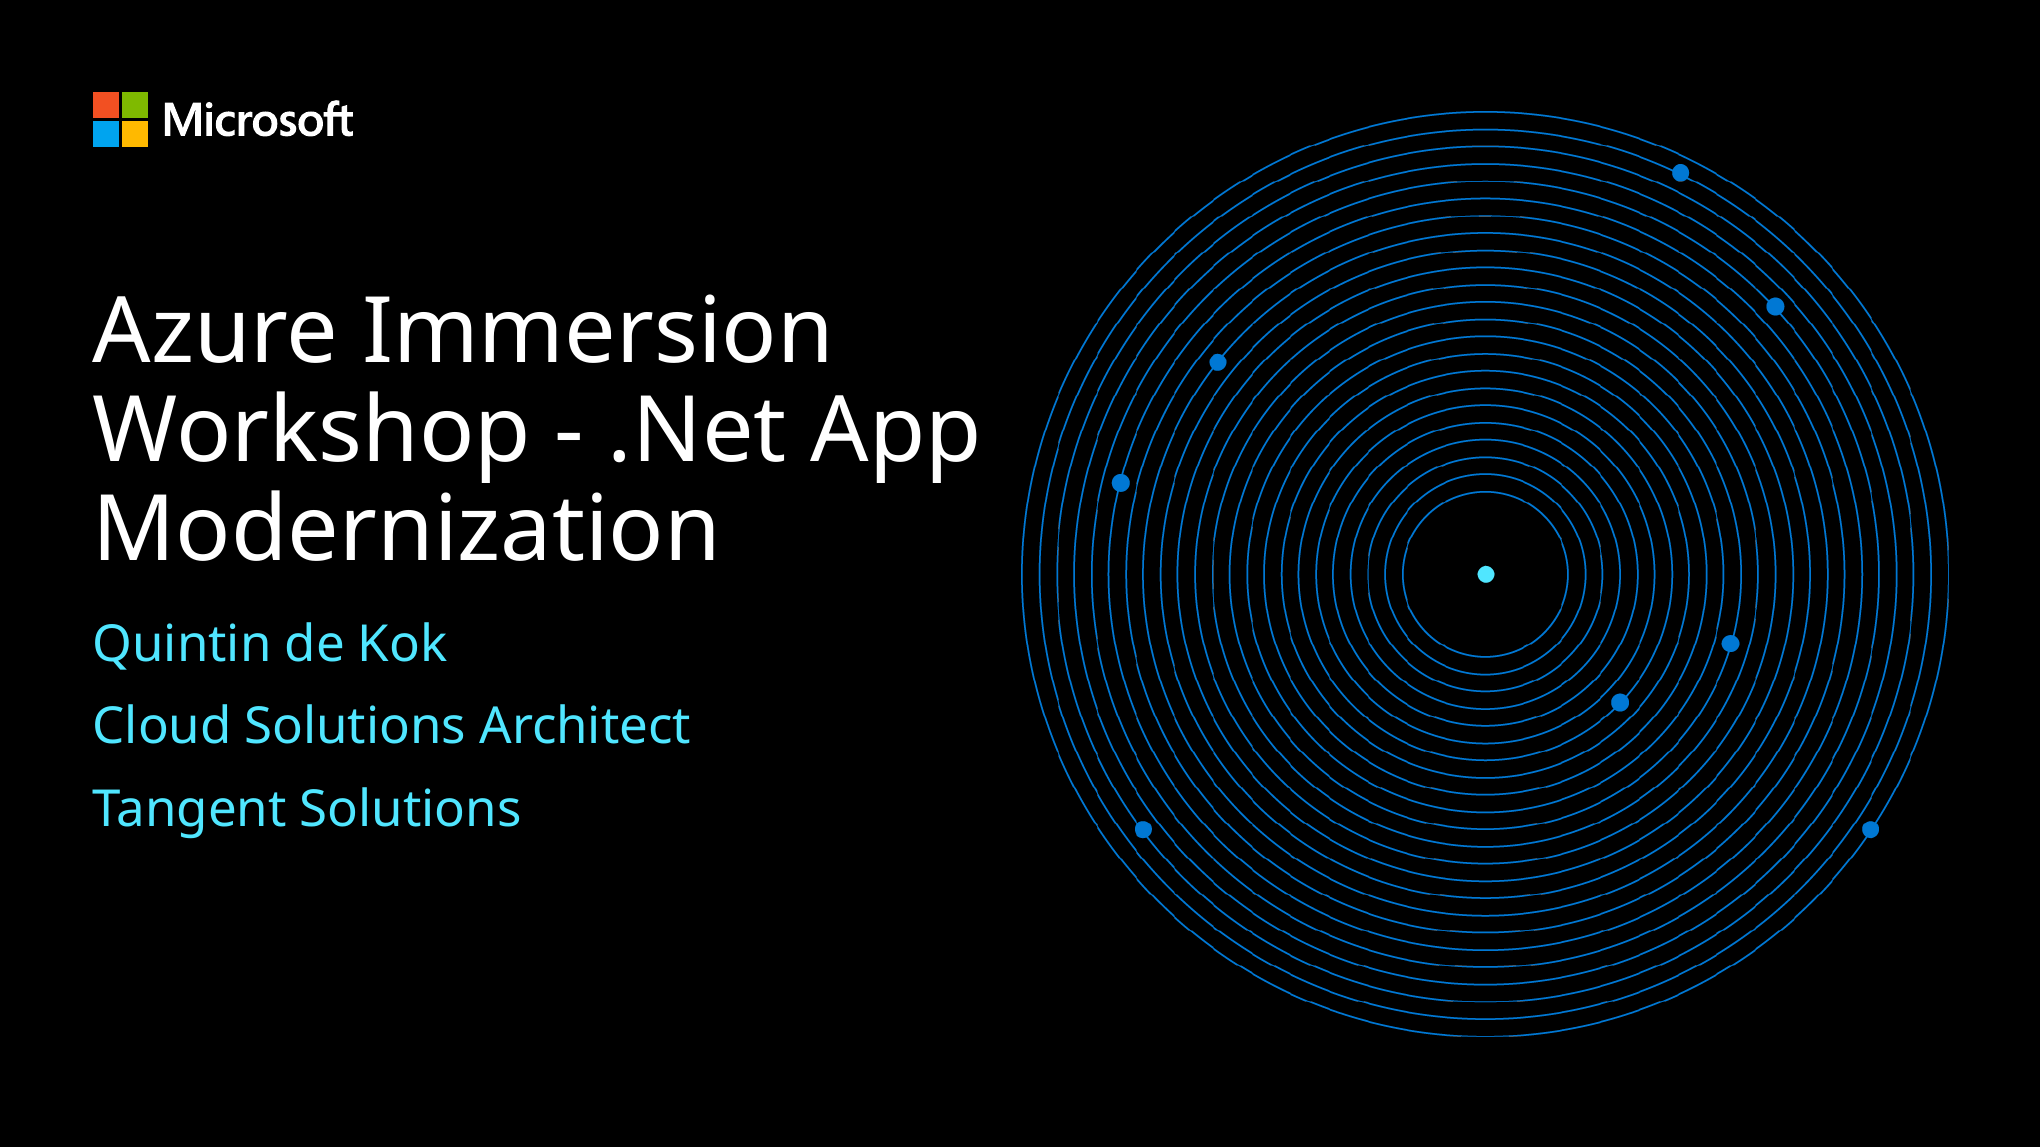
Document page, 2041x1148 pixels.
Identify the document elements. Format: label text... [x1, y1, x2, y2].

title Azure Immersion Workshop - .Net App Modernization [92, 187, 1020, 588]
subtitle Quintin de Kok Cloud Solutions Architect Tangent Solutions [92, 602, 1020, 880]
picture [1020, 110, 1949, 1037]
